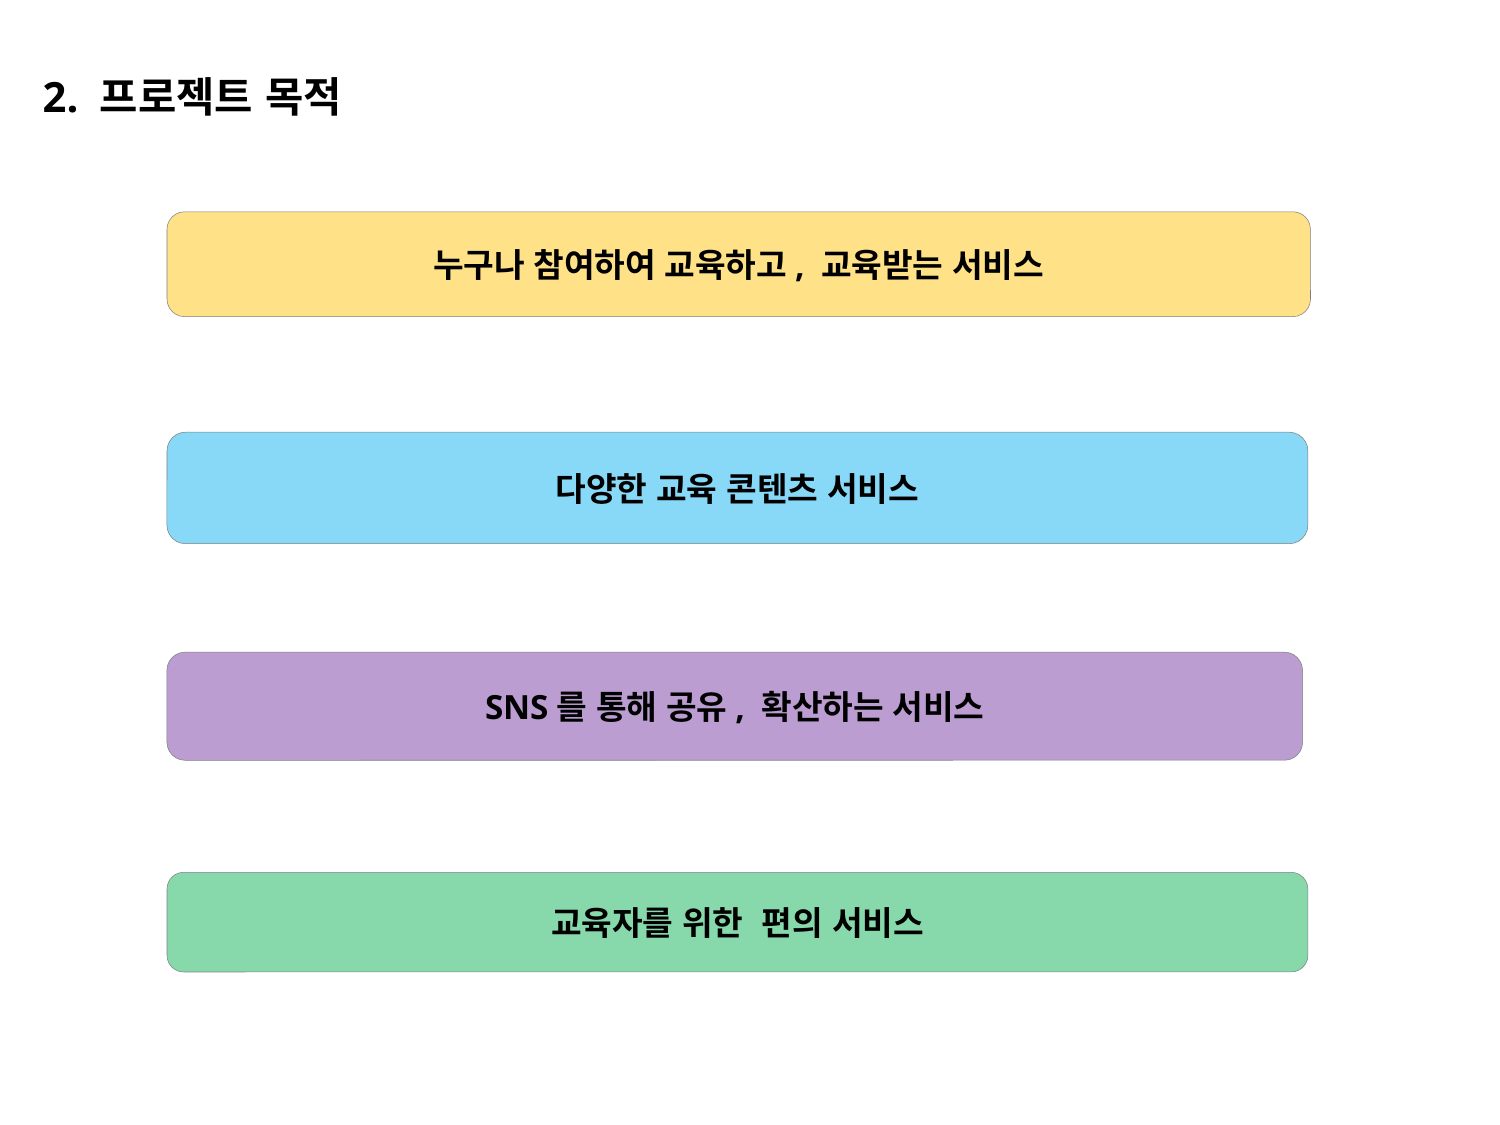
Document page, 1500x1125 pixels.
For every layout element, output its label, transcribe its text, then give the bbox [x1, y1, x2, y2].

text_box SNS를 통해 공유, 확산하는 서비스 [165, 651, 1304, 762]
text_box 누구나 참여하여 교육하고, 교육받는 서비스 [165, 210, 1312, 318]
text_box 교육자를 위한 편의 서비스 [165, 871, 1309, 974]
text_box 다양한 교육 콘텐츠 서비스 [165, 431, 1309, 545]
text_box 2. 프로젝트 목적 [17, 63, 988, 129]
